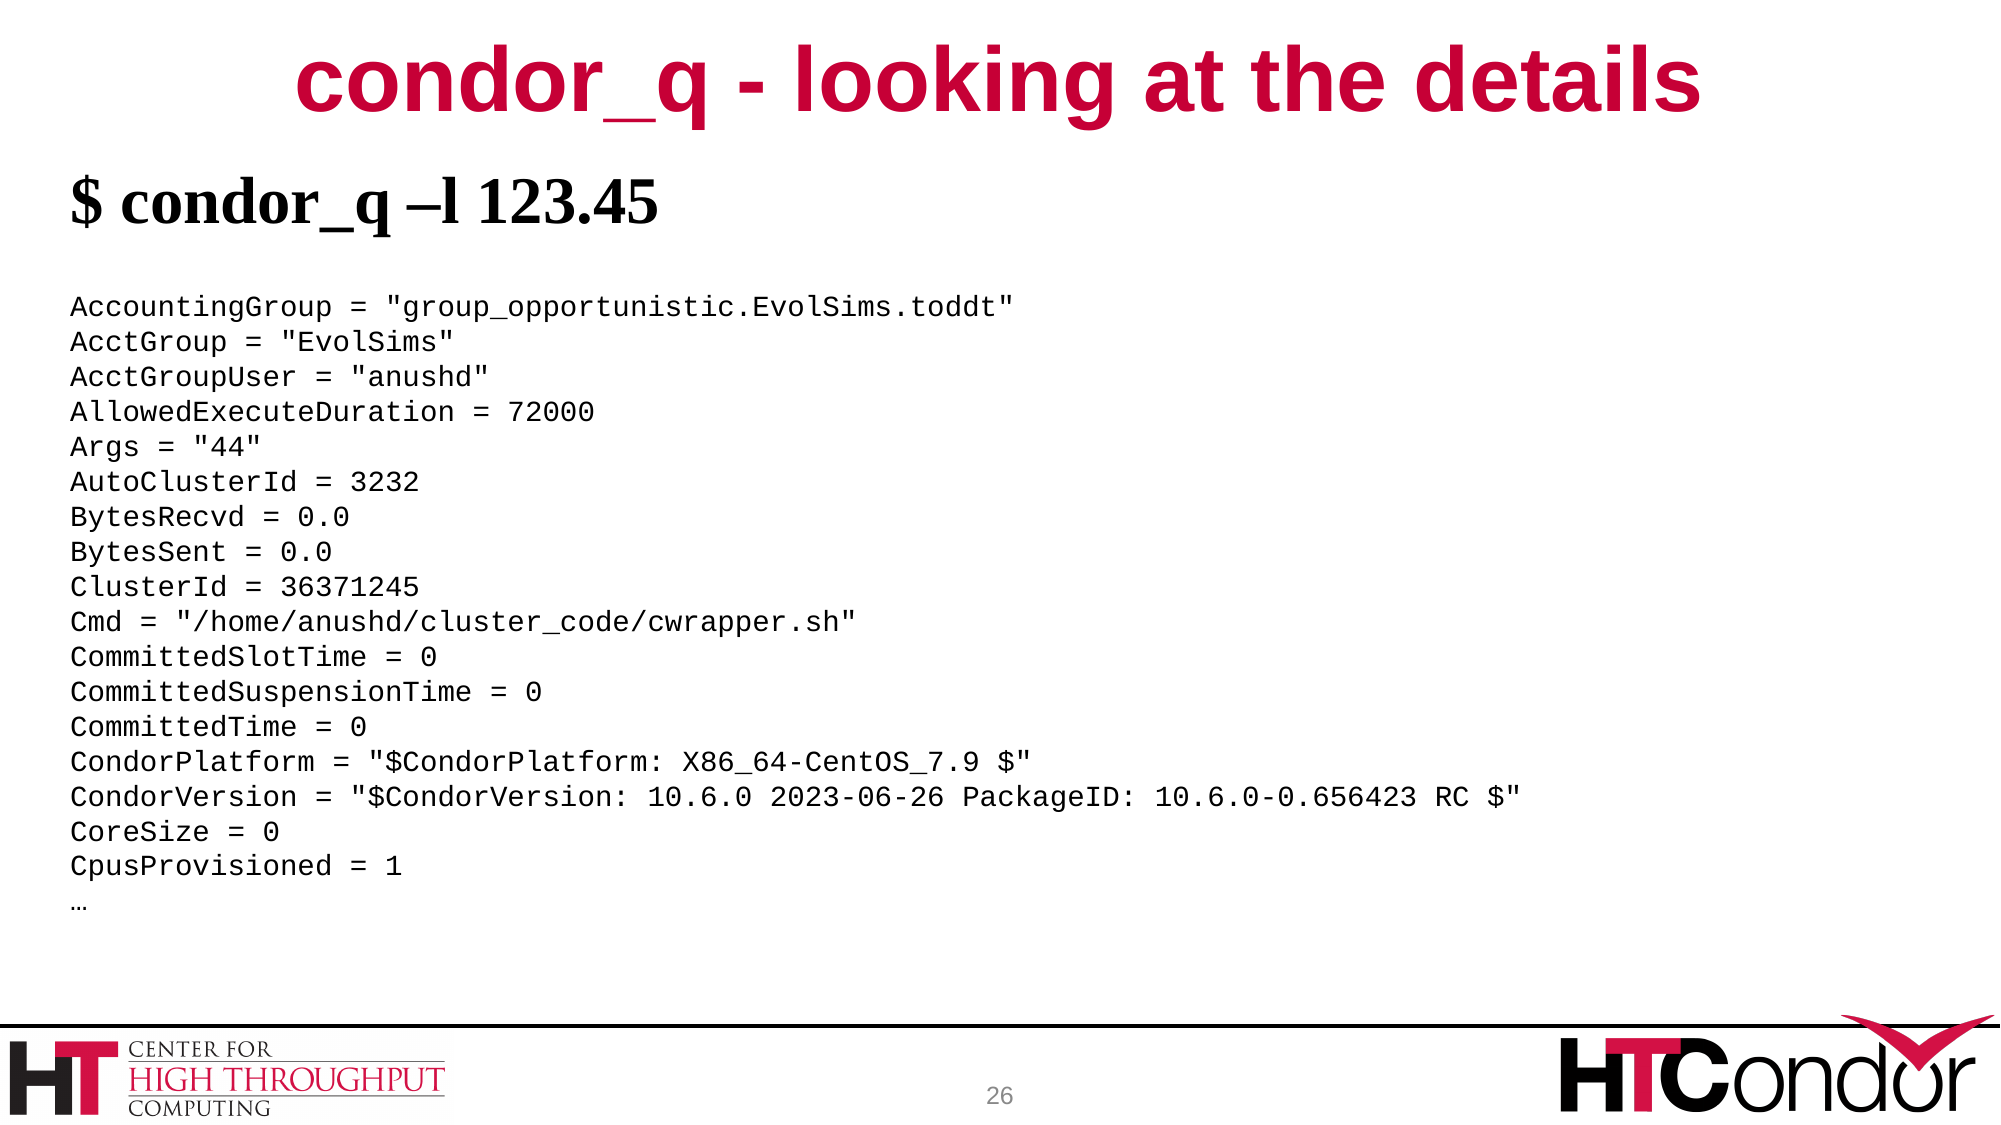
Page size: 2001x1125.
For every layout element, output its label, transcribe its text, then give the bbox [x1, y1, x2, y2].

picture [0, 1029, 454, 1125]
slide_number 26 [766, 1065, 1234, 1125]
title condor_q - looking at the details [0, 0, 2000, 150]
picture [1555, 1014, 2000, 1119]
text_box $ condor_q –l 123.45 AccountingGroup = "group_opportunistic.EvolSims.toddt" AcctGroup = "EvolSims" AcctGroupUser = "anushd" AllowedExecuteDuration = 72000 Args = "44" AutoClusterId = 3232 BytesRecvd = 0.0 BytesSent = 0.0 ClusterId = 36371245 Cmd = "/home/anushd/cluster_code/cwrapper.sh" CommittedSlotTime = 0 CommittedSuspensionTime = 0 CommittedTime = 0 CondorPlatform = "$CondorPlatform: X86_64-CentOS_7.9 $" CondorVersion = "$CondorVersion: 10.6.0 2023-06-26 PackageID: 10.6.0-0.656423 RC $" CoreSize = 0 CpusProvisioned = 1 … [55, 149, 1887, 924]
